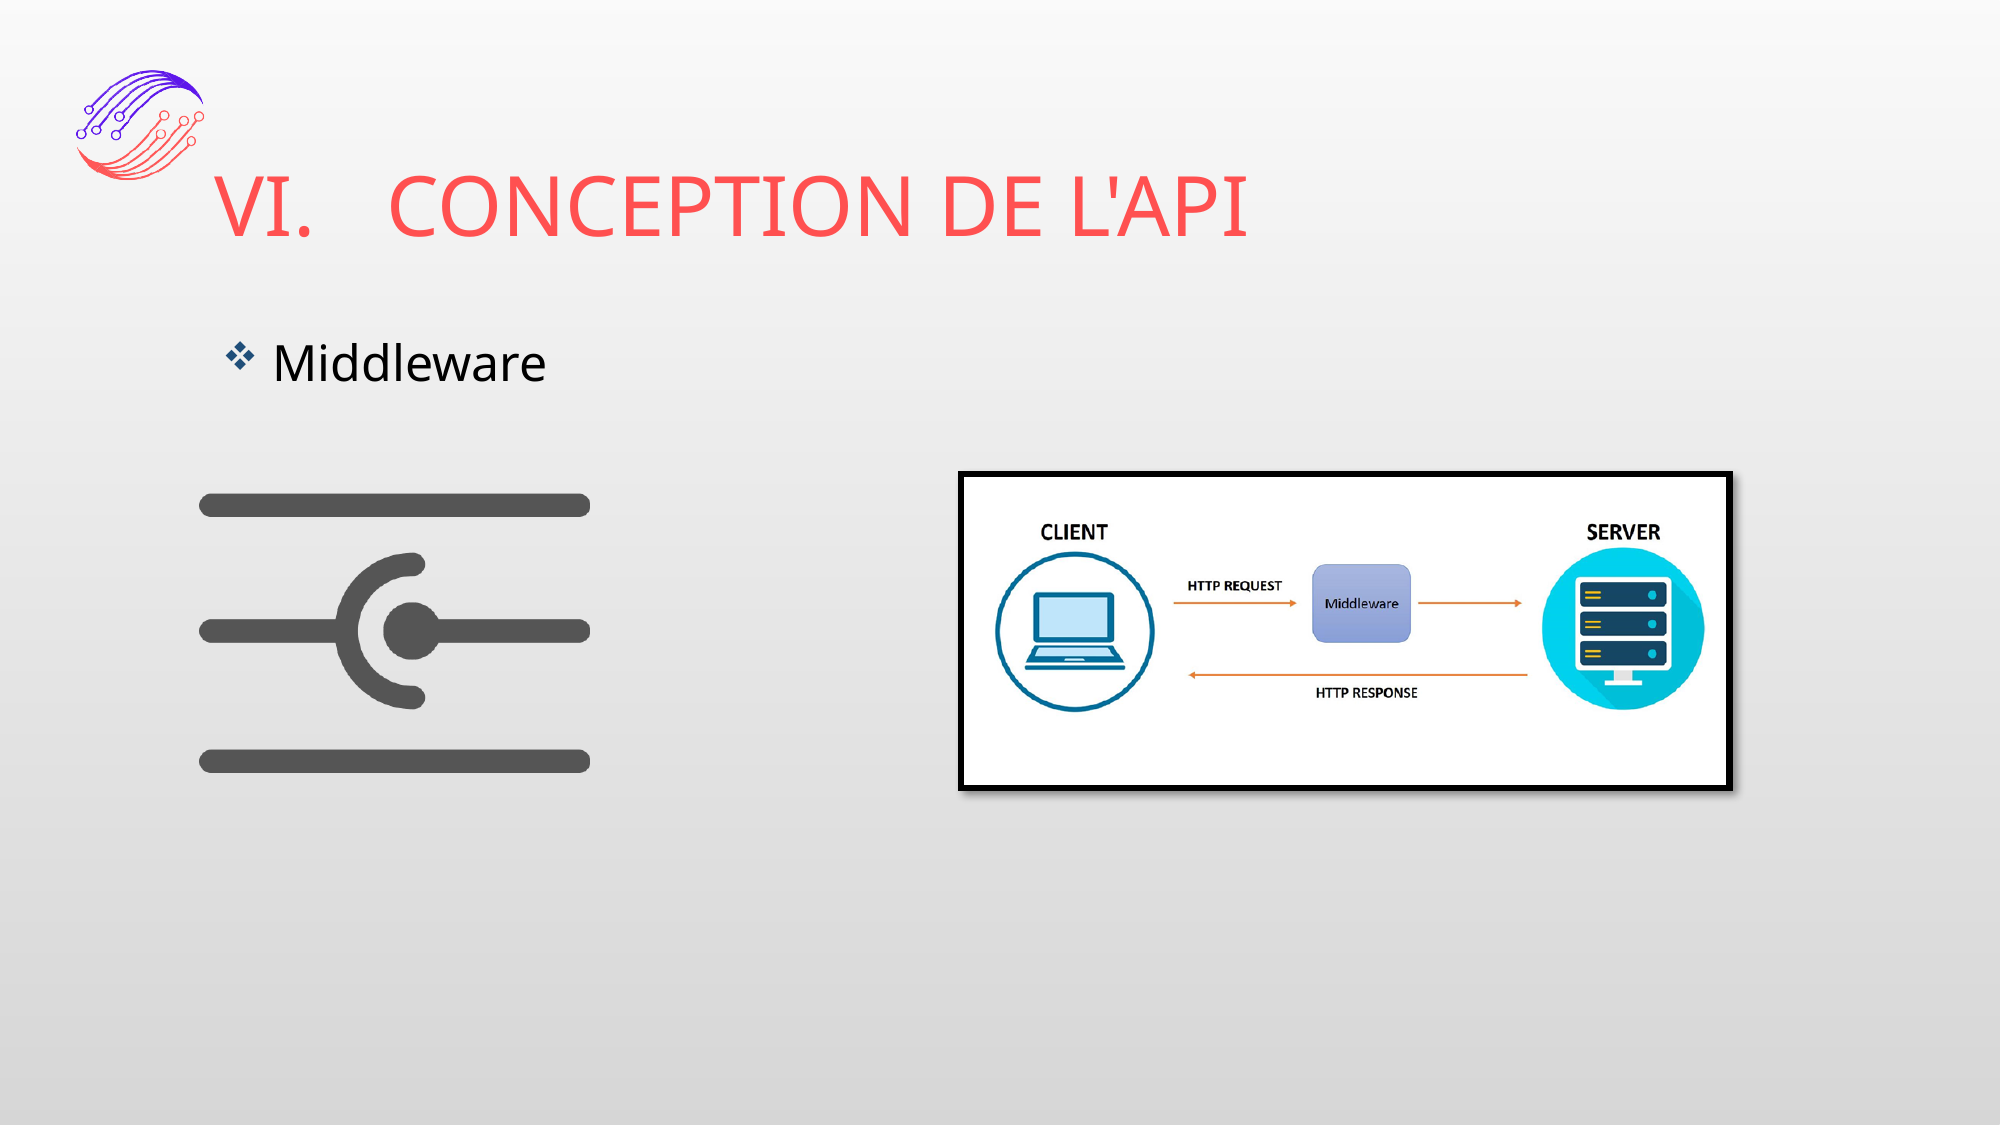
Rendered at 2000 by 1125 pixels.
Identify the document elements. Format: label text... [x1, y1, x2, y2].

picture [964, 477, 1727, 785]
title VI. Conception de l'api [378, 45, 1800, 263]
picture [199, 436, 590, 826]
picture [0, 0, 378, 390]
text_box Middleware [199, 323, 1800, 542]
